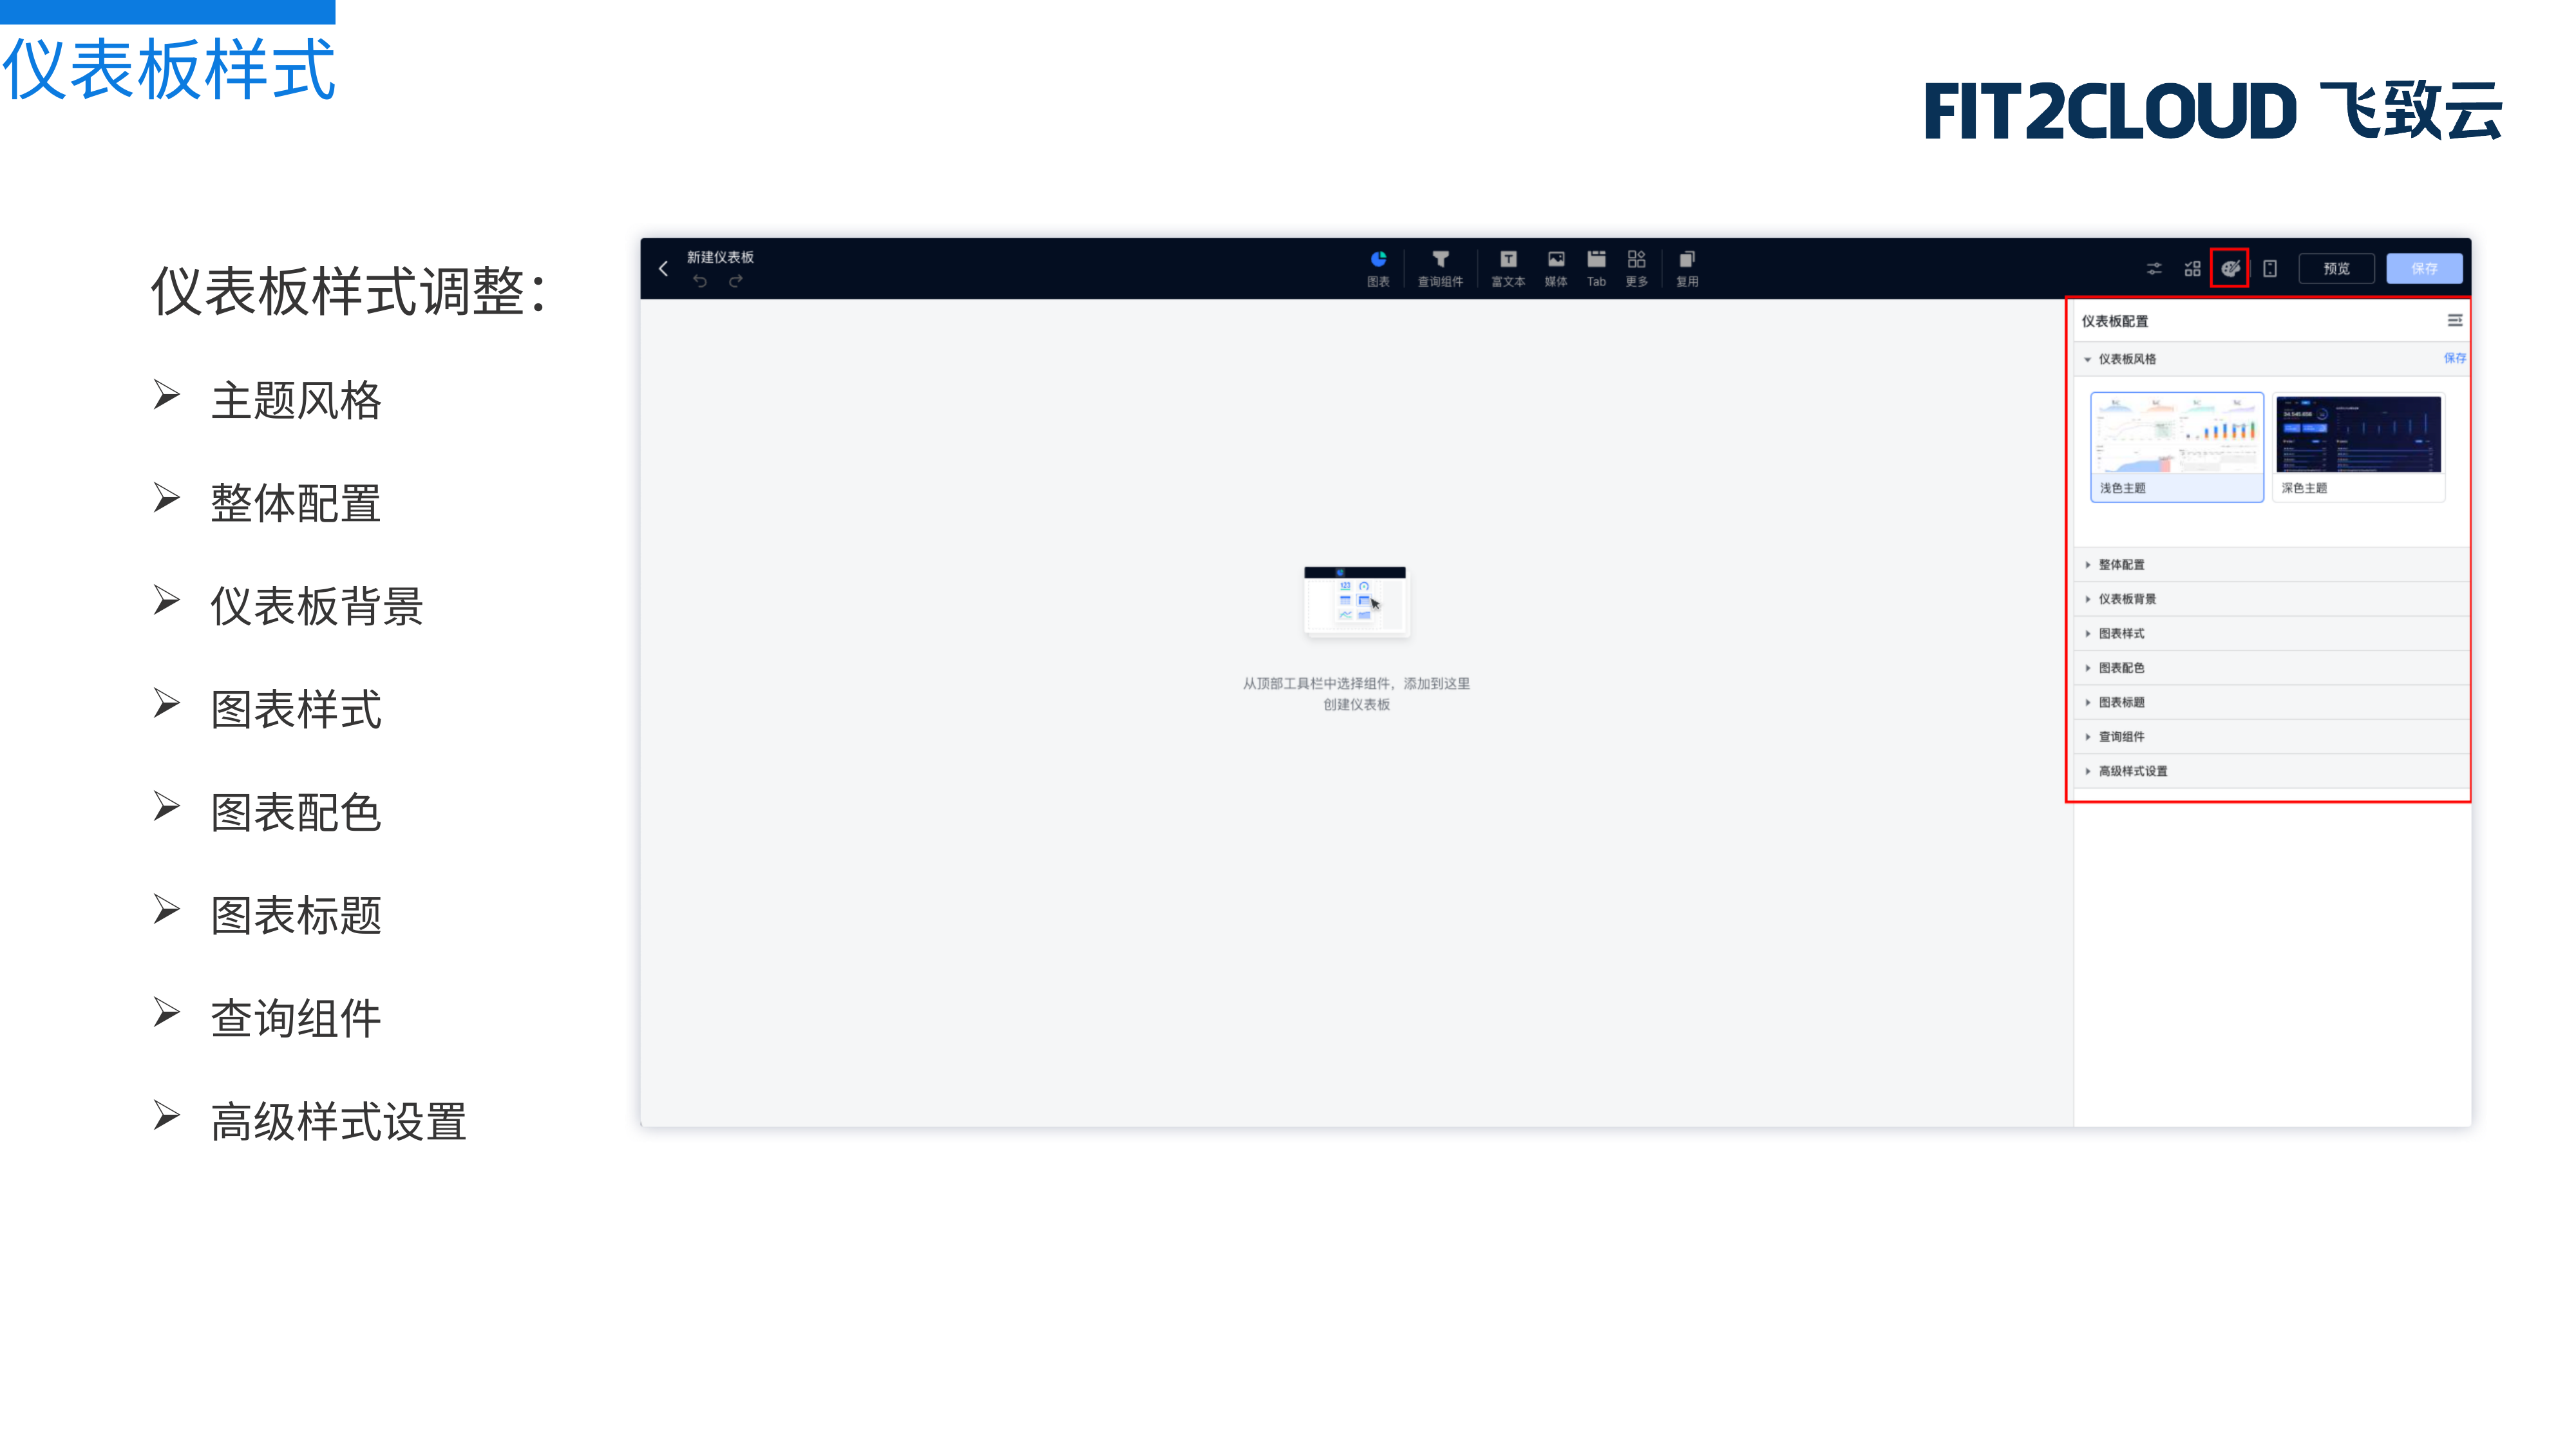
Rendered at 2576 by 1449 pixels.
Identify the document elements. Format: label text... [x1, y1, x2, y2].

picture [625, 222, 2488, 1142]
text_box 仪表板样式调整： 主题风格 整体配置 仪表板背景 图表样式 图表配色 图表标题 查询组件 高级样式设置 [142, 185, 634, 1154]
text_box [0, 0, 336, 25]
text_box 仪表板样式 [1, 26, 432, 128]
picture [1926, 80, 2503, 140]
